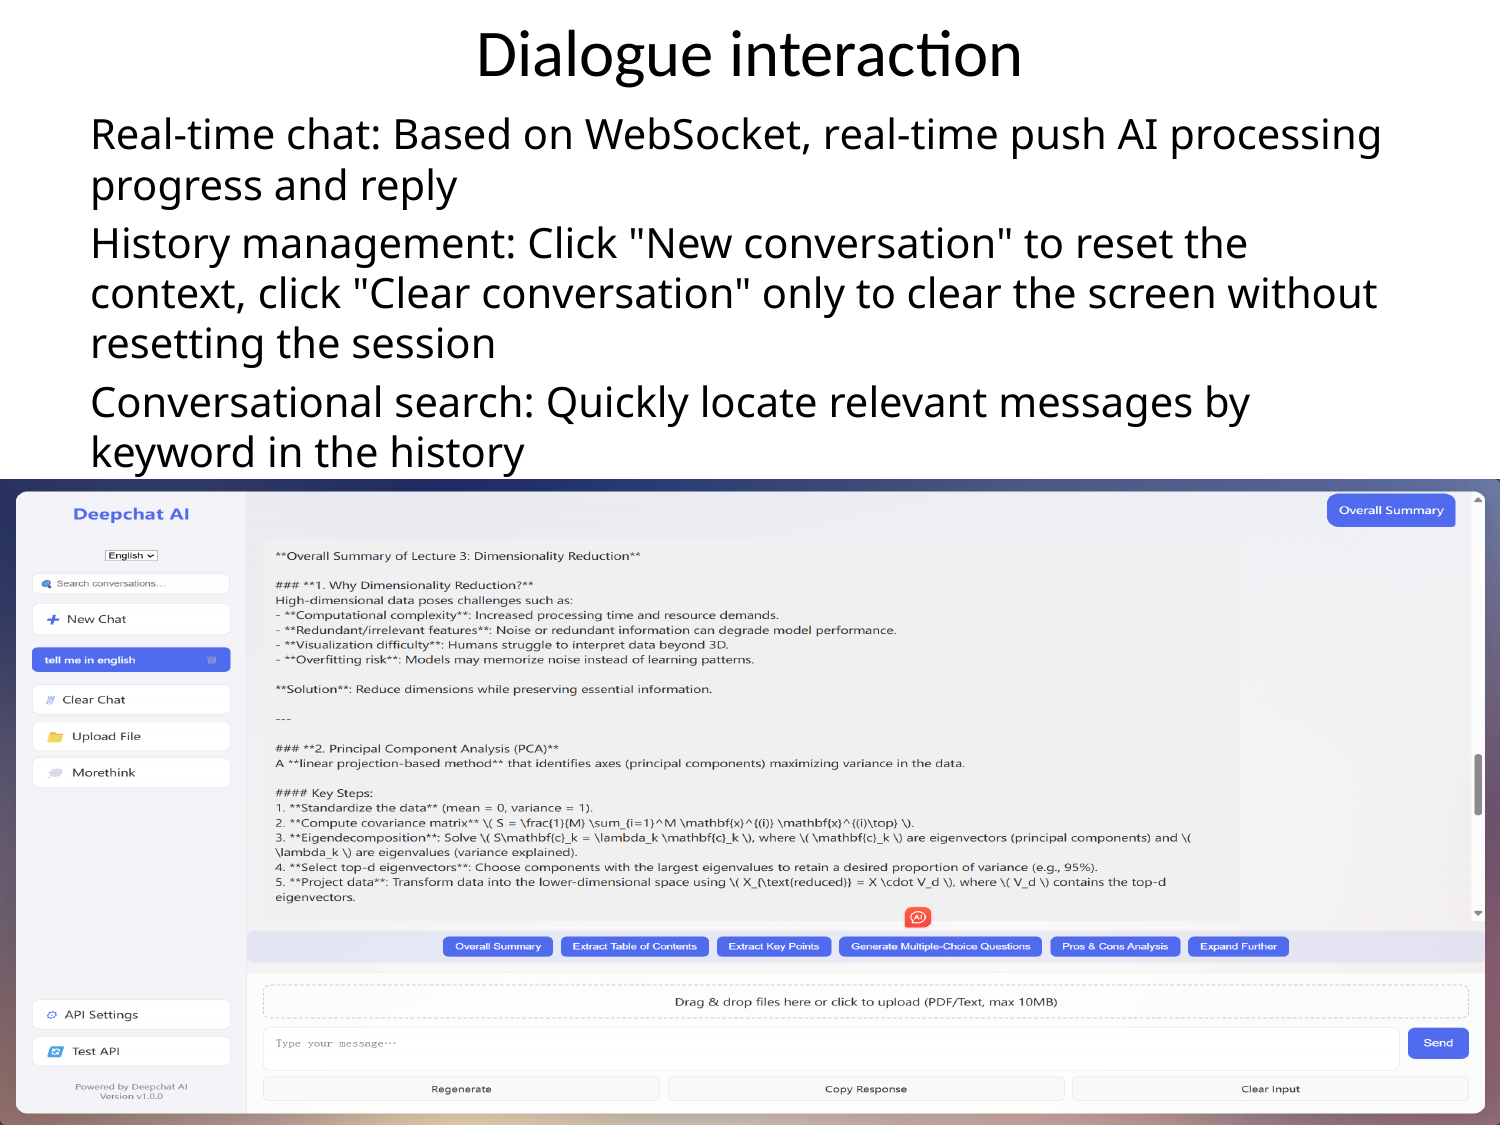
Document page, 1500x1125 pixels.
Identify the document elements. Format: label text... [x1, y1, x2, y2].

list Real-time chat: Based on WebSocket, real-time push AI processing progress and reply History management: Click "New conversation" to reset the context, click "Clear conversation" only to clear the screen without resetting the session Conversational search: Quickly locate relevant messages by keyword in the history [75, 100, 1425, 477]
title Dialogue interaction [75, 0, 1425, 100]
picture [0, 478, 1500, 1125]
